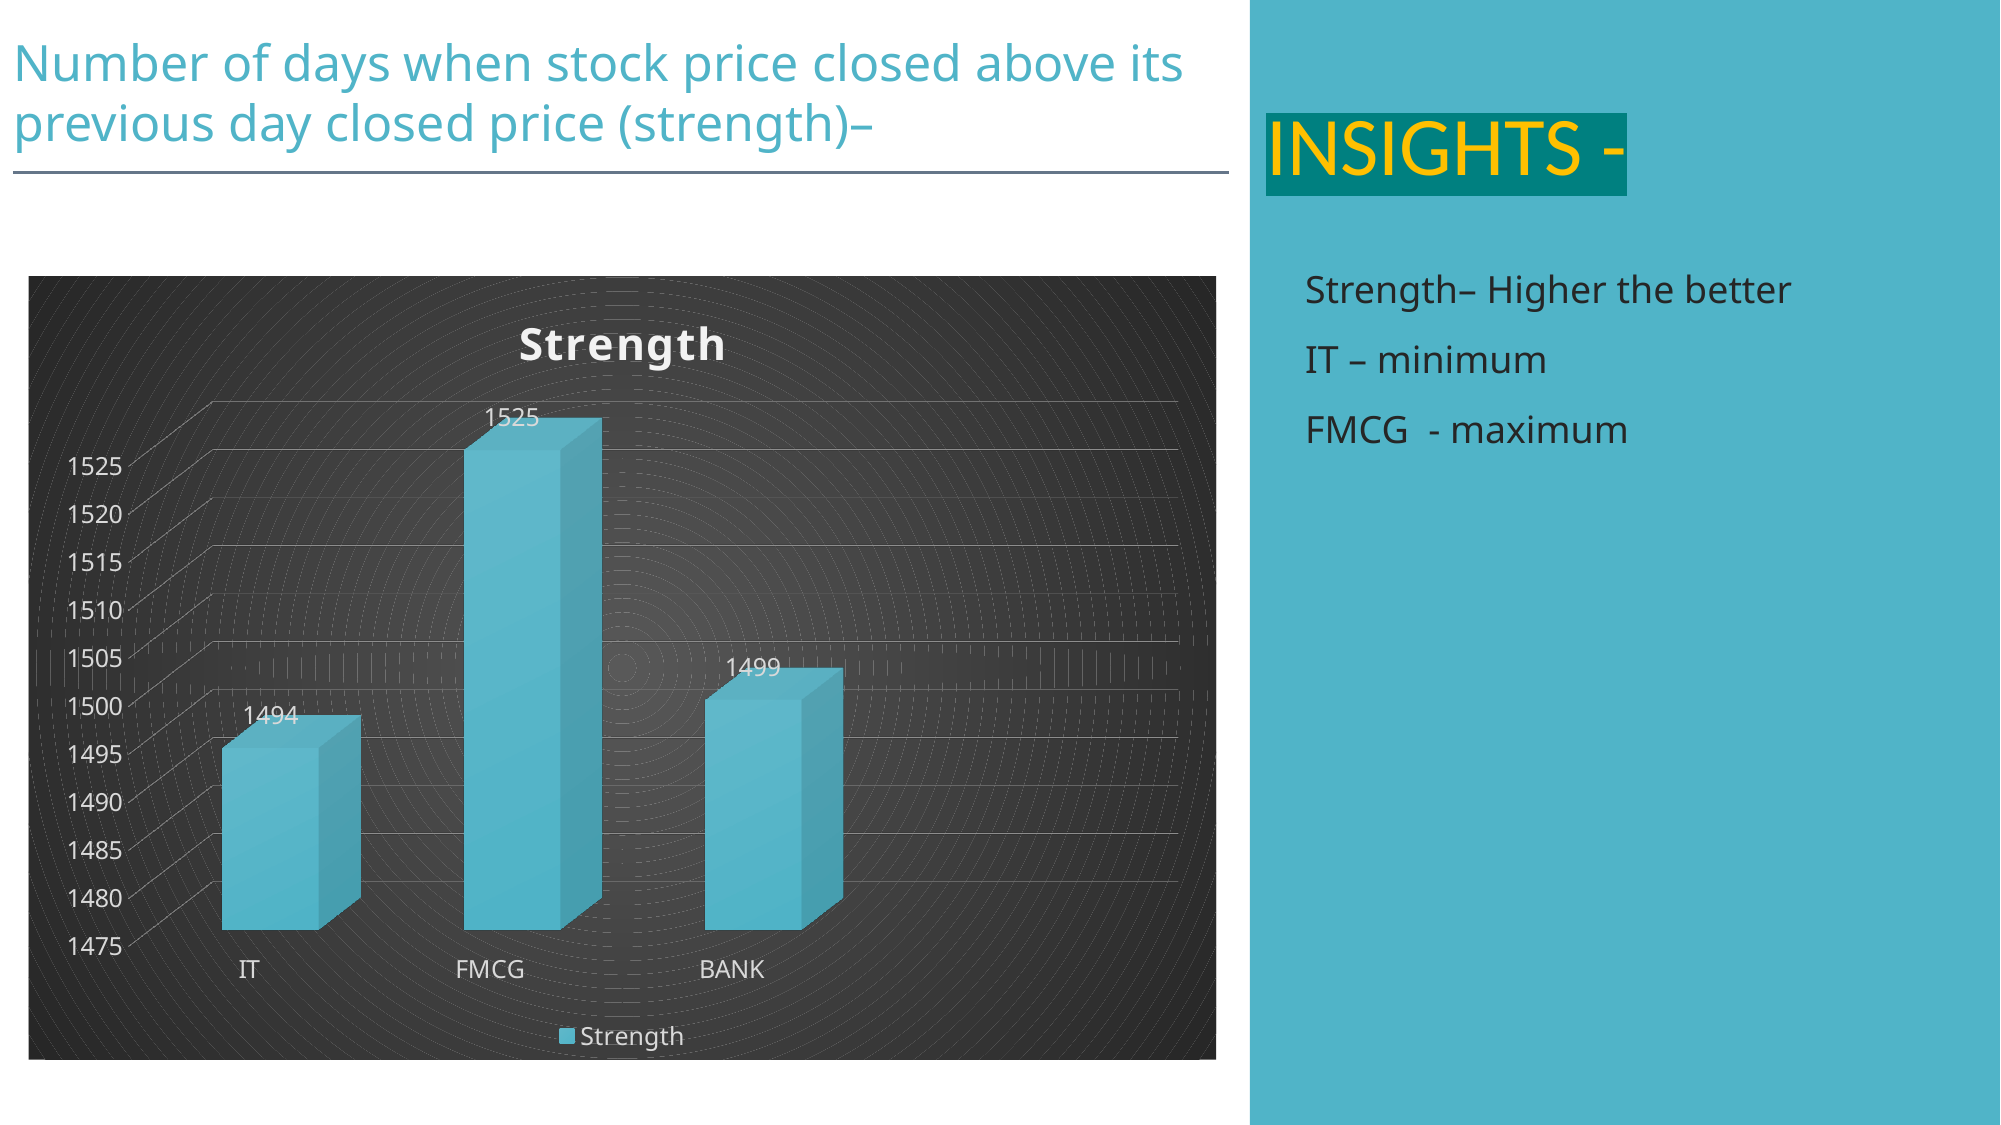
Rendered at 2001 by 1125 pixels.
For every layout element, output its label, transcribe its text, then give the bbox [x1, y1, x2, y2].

title INSIGHTS - [1291, 86, 1699, 200]
list Strength– Higher the better IT – minimum FMCG - maximum [1290, 258, 1943, 1013]
list Number of days when stock price closed above its previous day closed price (strength)– [0, 24, 1291, 888]
chart [28, 275, 1217, 1060]
